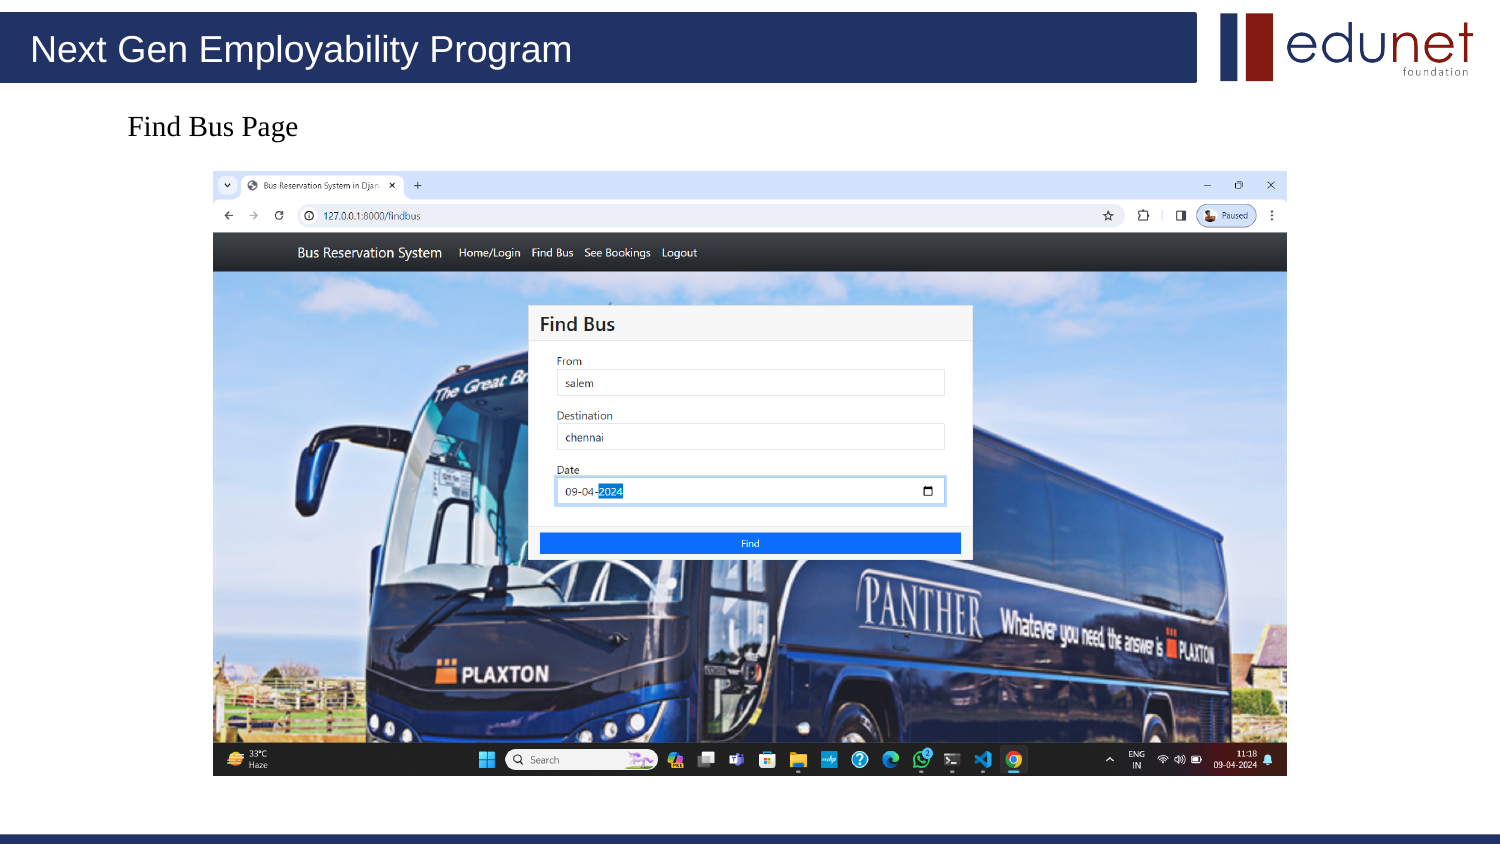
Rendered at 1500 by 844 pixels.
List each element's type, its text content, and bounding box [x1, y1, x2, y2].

picture [1279, 14, 1482, 83]
text_box Find Bus Page [112, 99, 314, 150]
picture [212, 171, 1287, 776]
